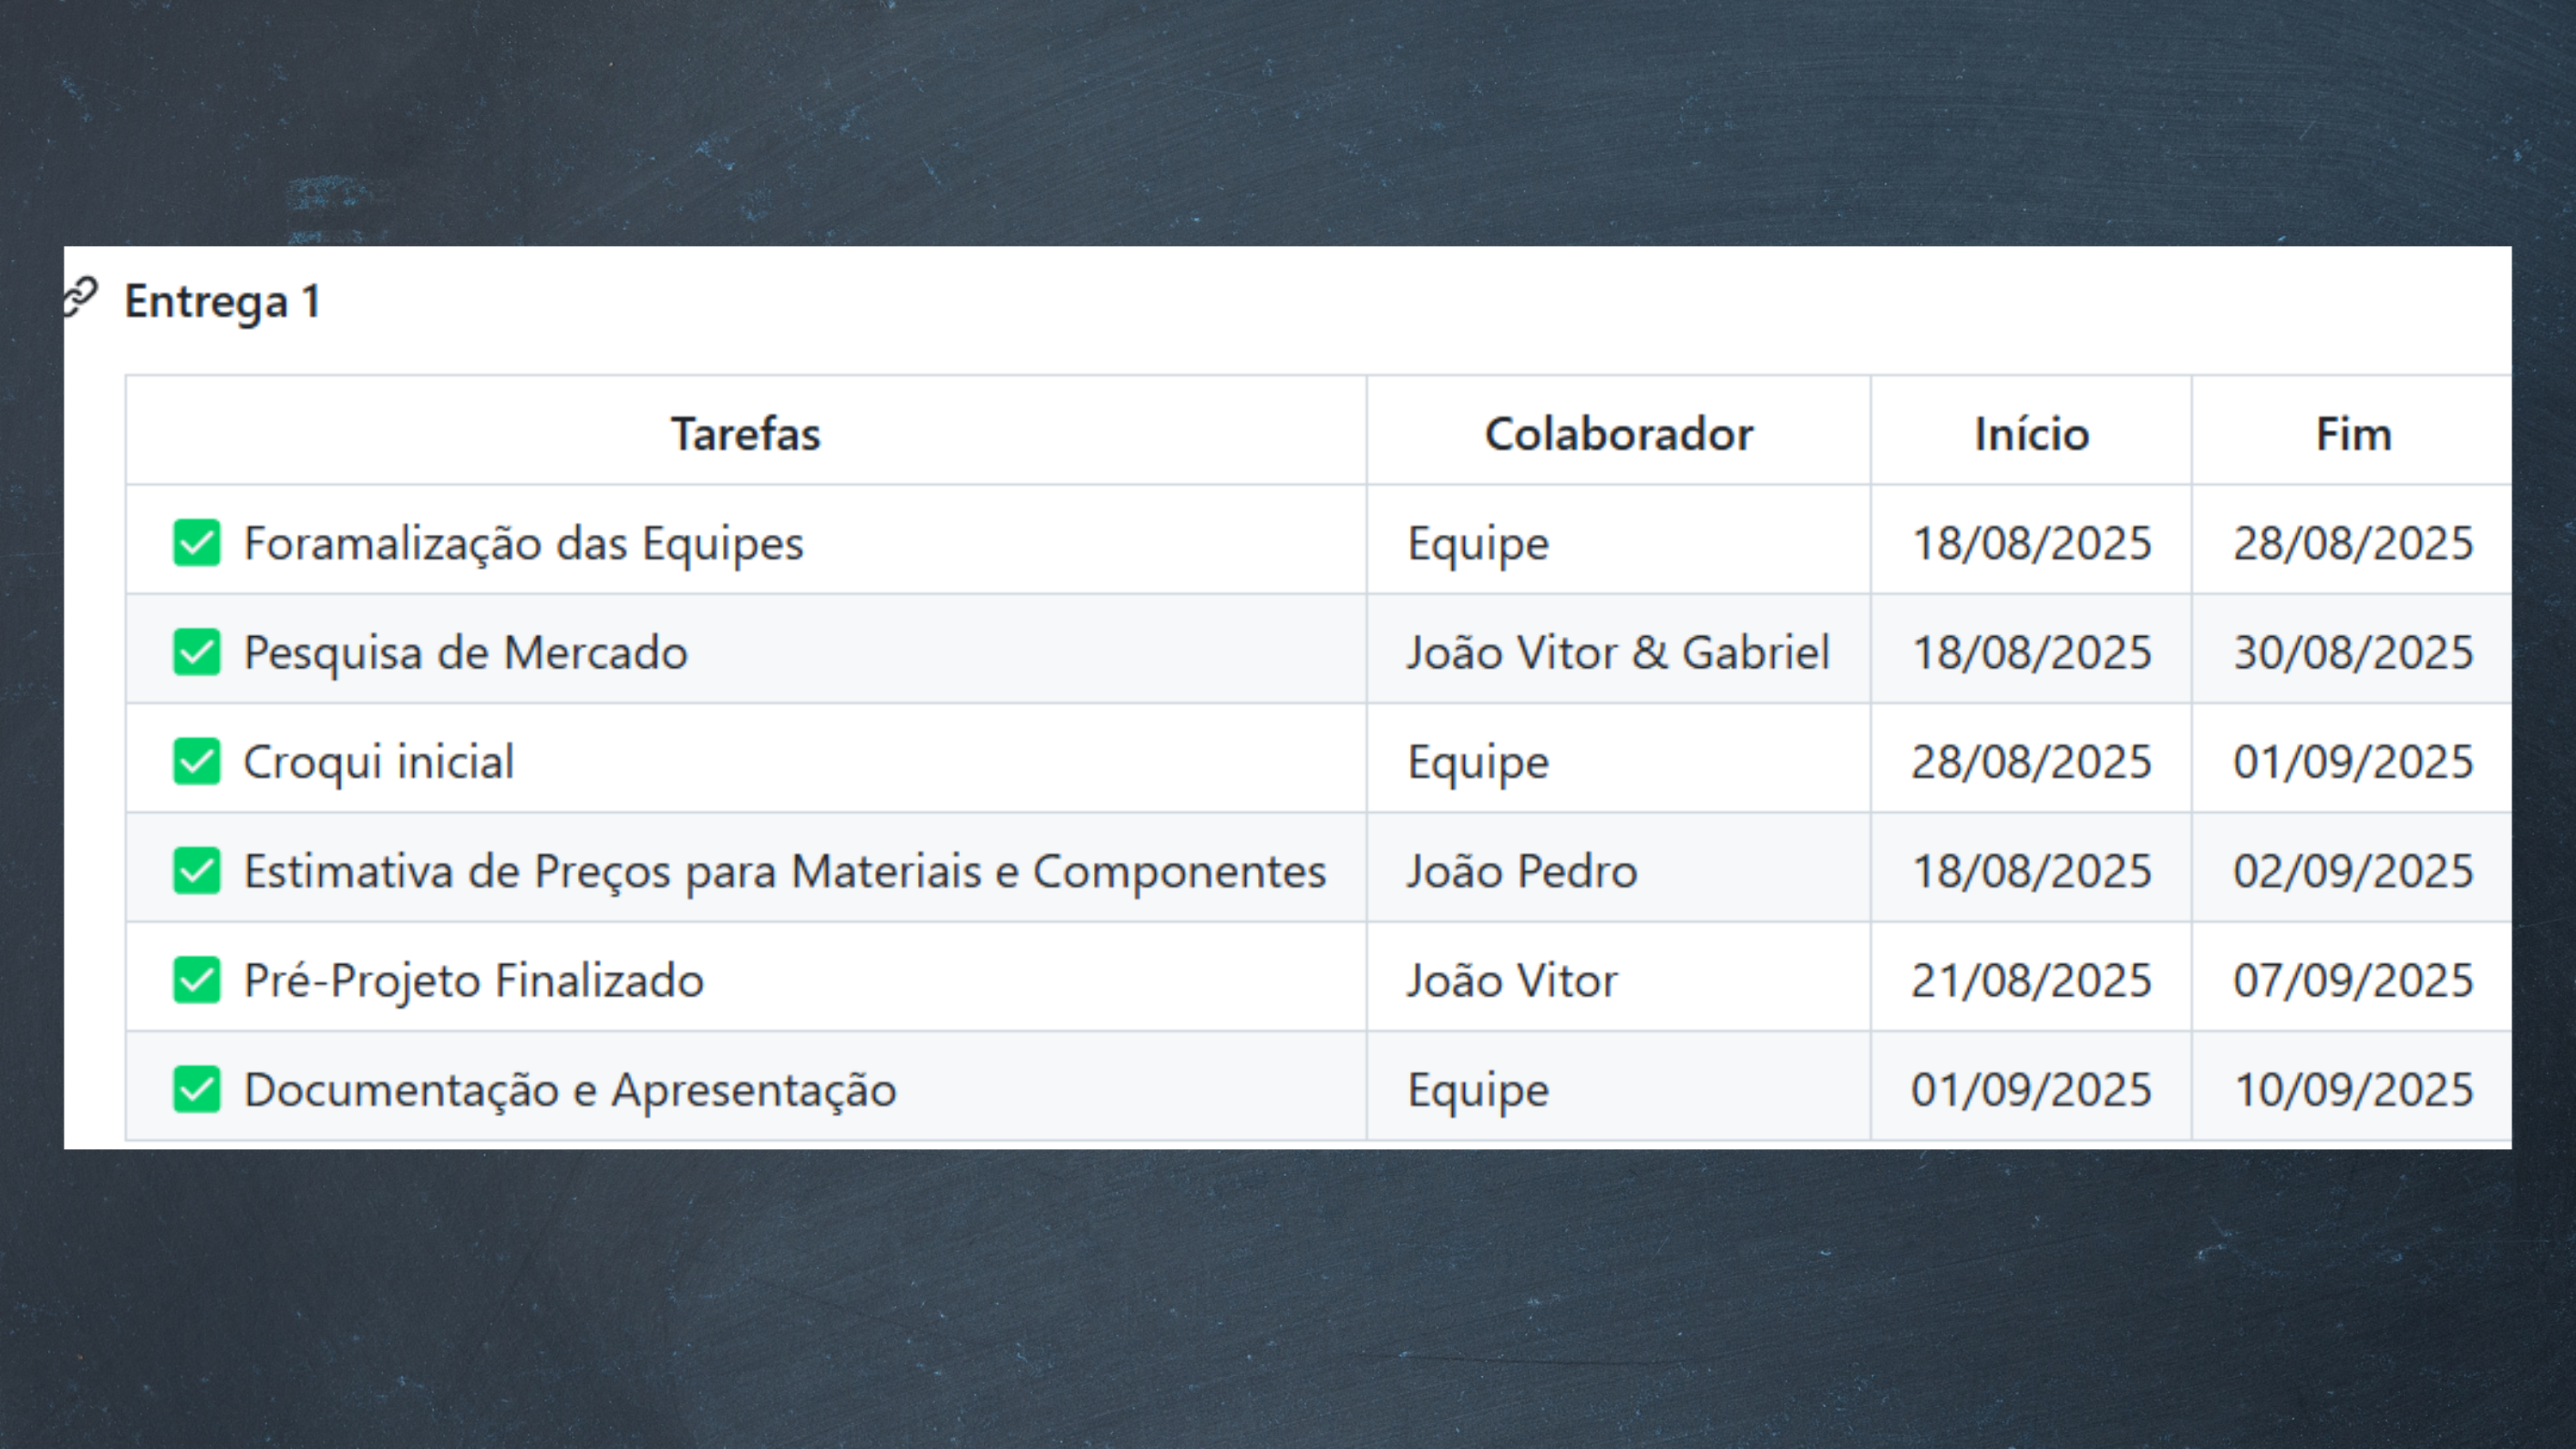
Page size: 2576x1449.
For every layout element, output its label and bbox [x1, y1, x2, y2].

text_box [64, 246, 2512, 1149]
text_box [0, 0, 2576, 1449]
